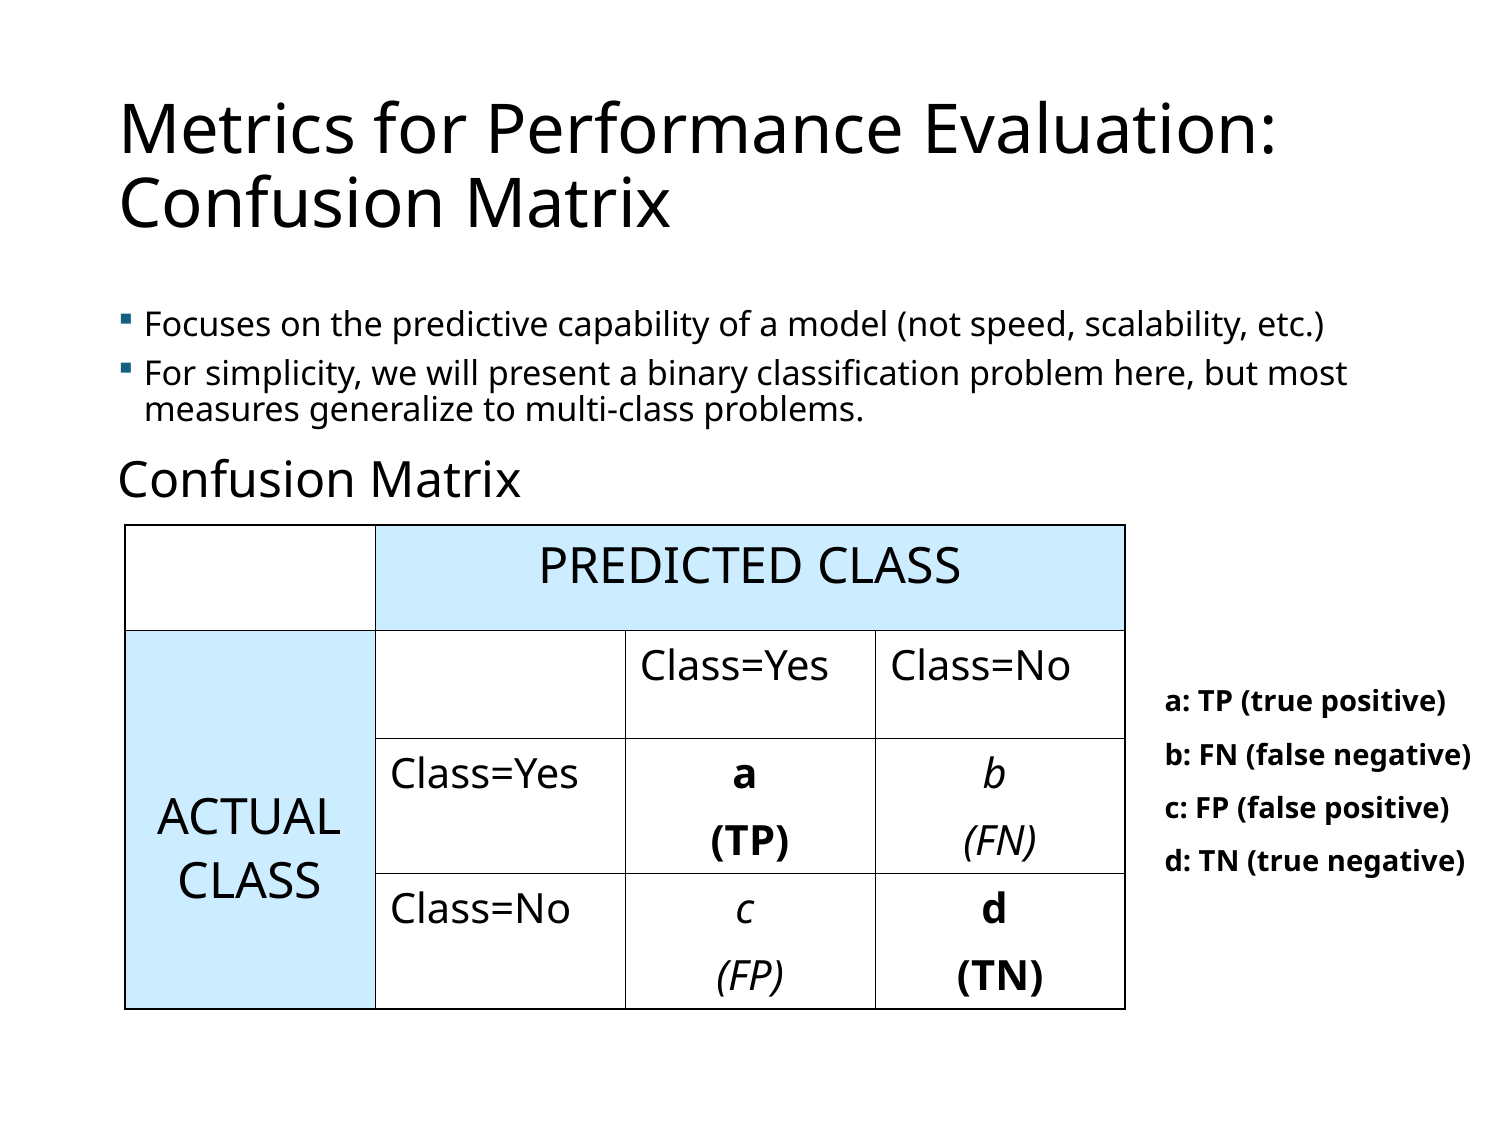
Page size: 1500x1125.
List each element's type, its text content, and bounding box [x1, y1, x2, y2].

table_cell a (TP) [626, 739, 875, 873]
table_cell Class=No [876, 631, 1124, 738]
table_cell ACTUAL CLASS [126, 631, 375, 1008]
text_box a: TP (true positive) b: FN (false negative) c: FP (false positive) d: TN (true negative) [1149, 675, 1500, 885]
table_cell [376, 631, 625, 738]
table_cell Class=No [376, 874, 625, 1008]
table_cell d (TN) [876, 874, 1124, 1008]
table_cell Class=Yes [626, 631, 875, 738]
title Metrics for Performance Evaluation: Confusion Matrix [103, 59, 1397, 278]
table_header PREDICTED CLASS [376, 526, 1124, 630]
table_cell Class=Yes [376, 739, 625, 873]
table_cell b (FN) [876, 739, 1124, 873]
list Focuses on the predictive capability of a model (not speed, scalability, etc.) For simplicity, we will present a binary classification problem here, but most measures generalize to multi-class problems. [103, 299, 1397, 440]
table_header [126, 526, 375, 630]
text_box Confusion Matrix [103, 439, 860, 515]
table_cell c (FP) [626, 874, 875, 1008]
